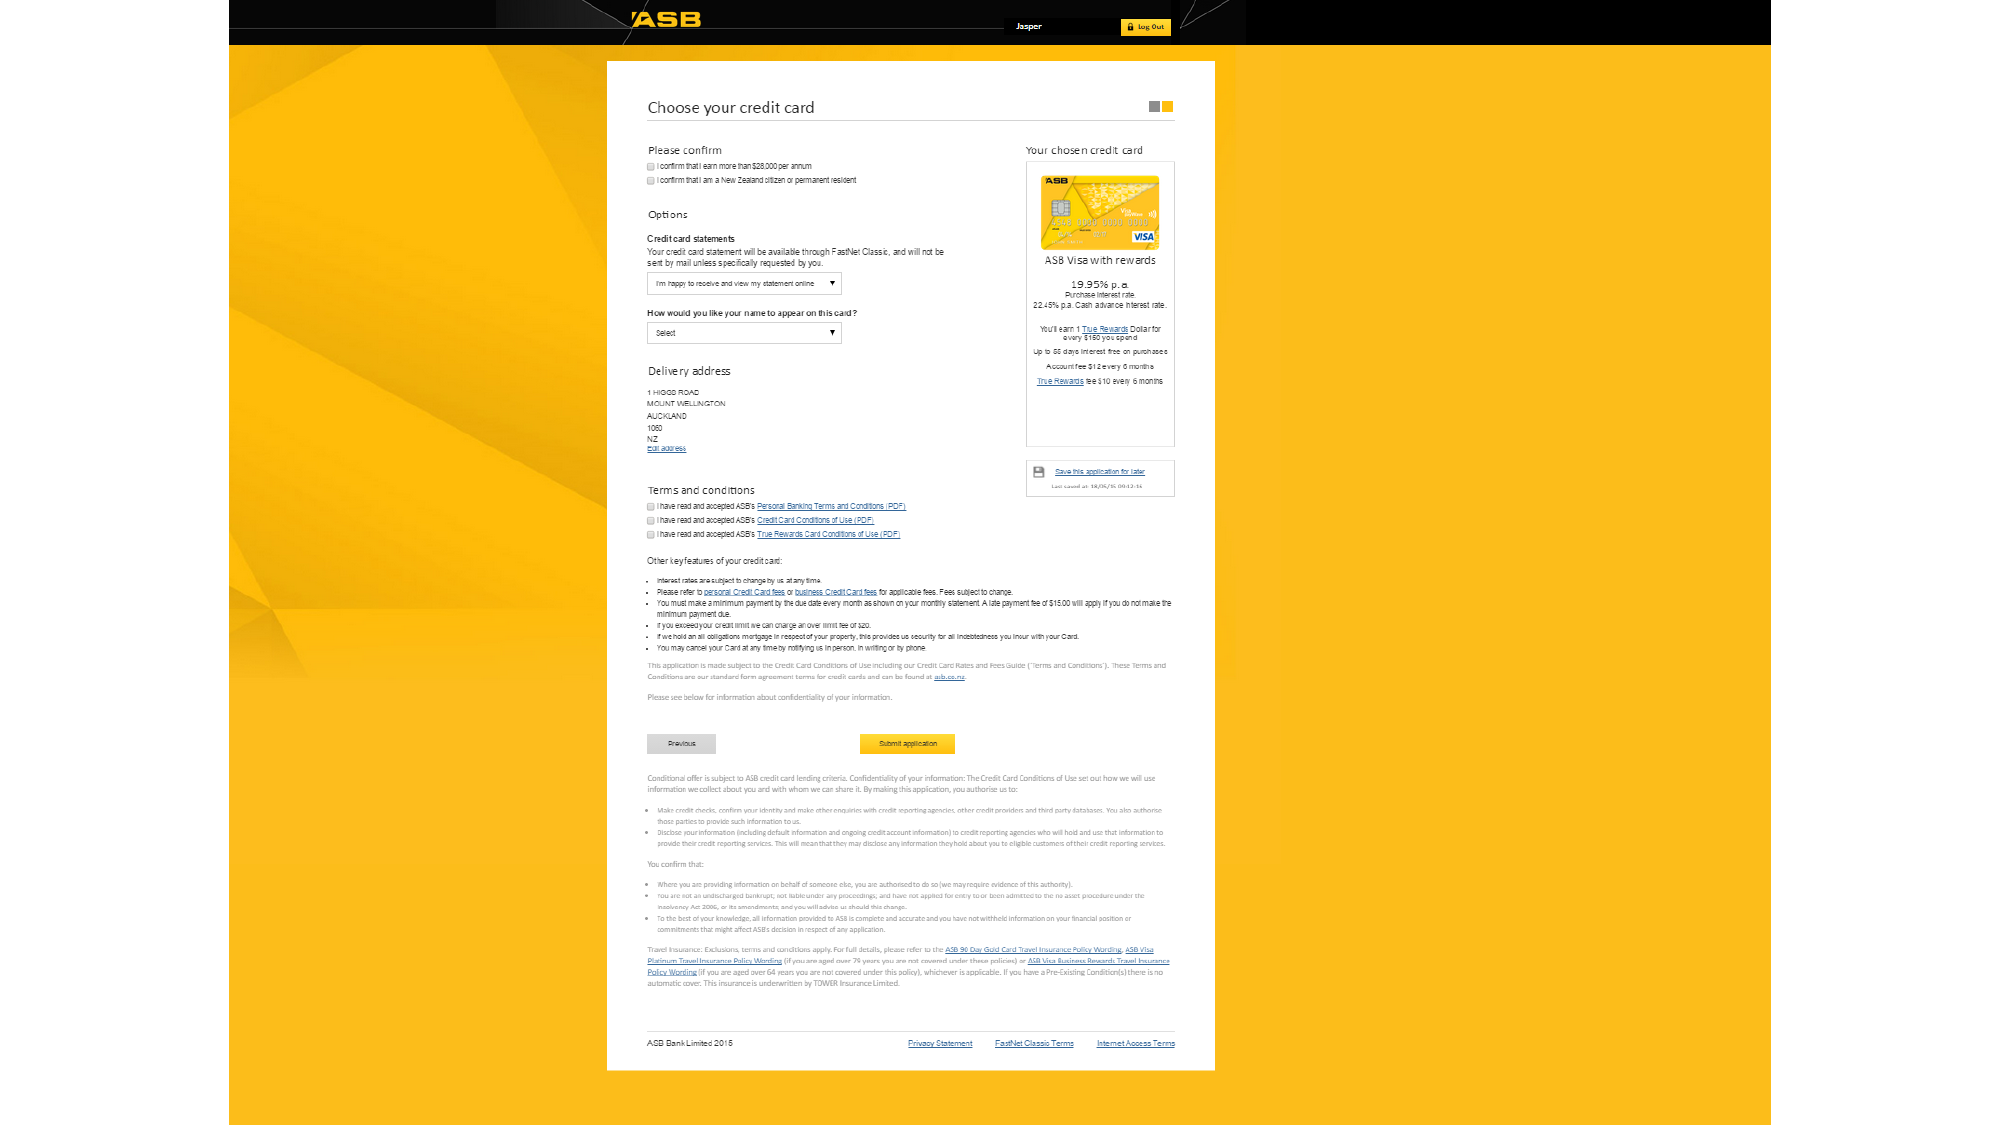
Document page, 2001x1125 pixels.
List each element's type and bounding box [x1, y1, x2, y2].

picture [229, 0, 1771, 1125]
